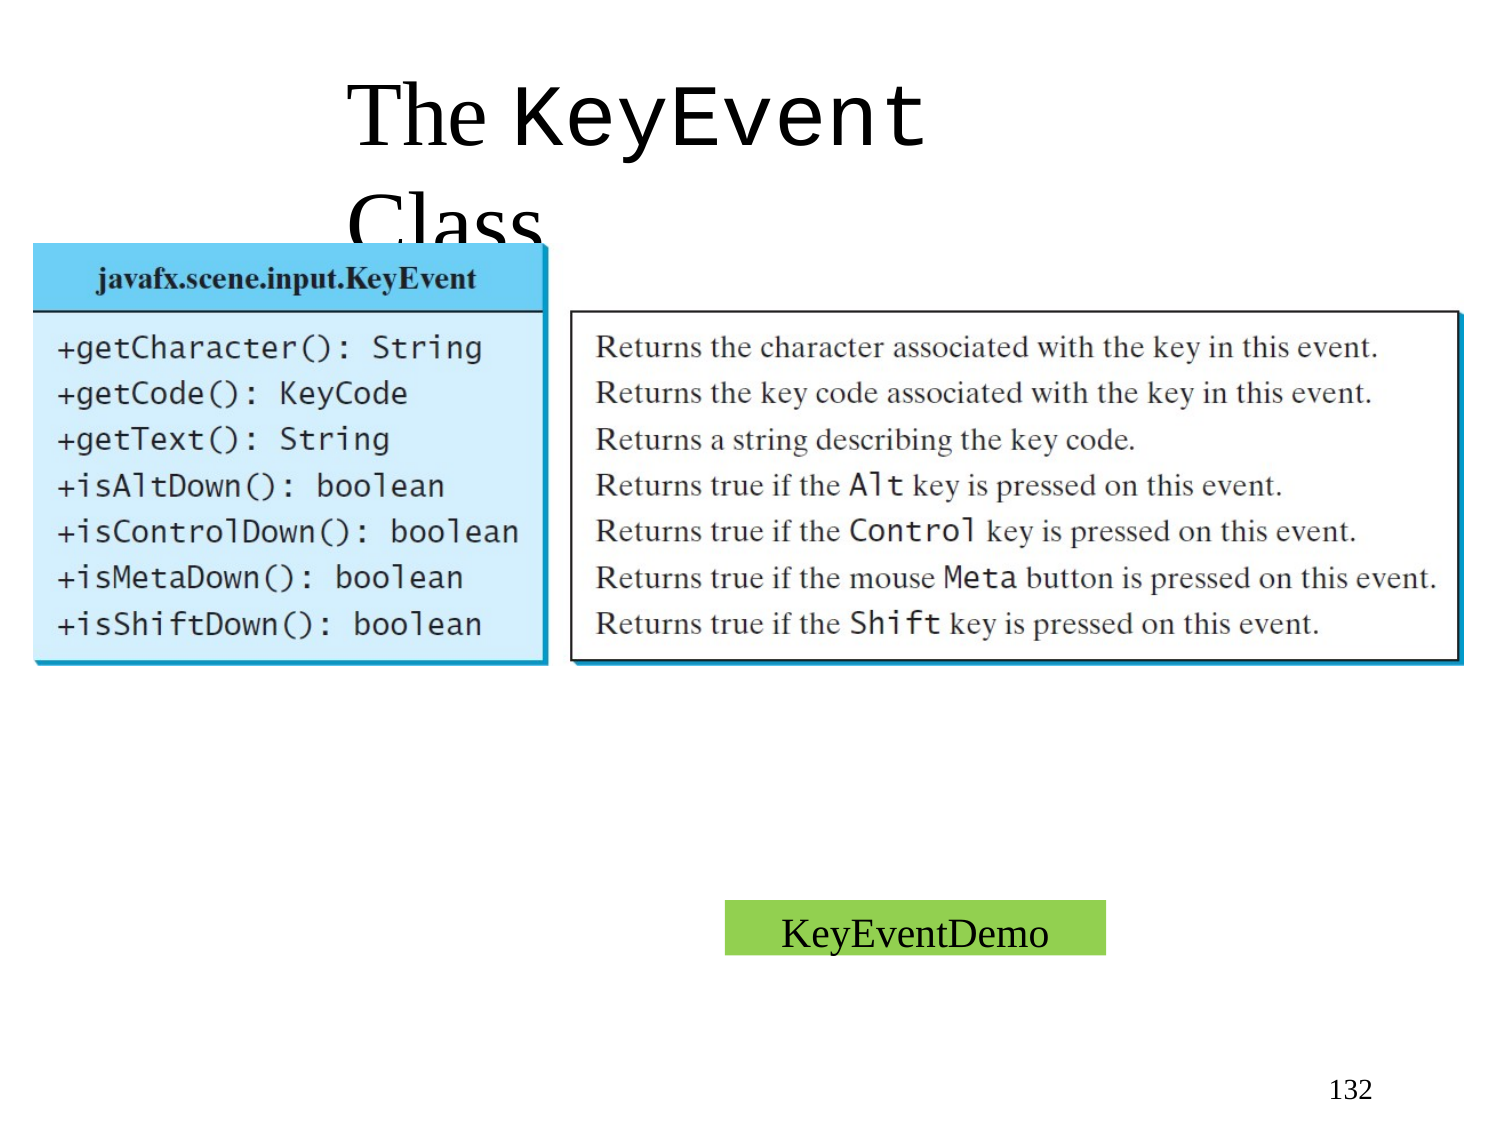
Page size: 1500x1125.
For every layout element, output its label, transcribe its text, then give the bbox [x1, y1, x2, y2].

text_box KeyEventDemo [724, 900, 1107, 956]
title The KeyEvent Class [343, 51, 1157, 241]
slide_number 132 [1322, 1070, 1381, 1125]
picture [32, 242, 1464, 667]
